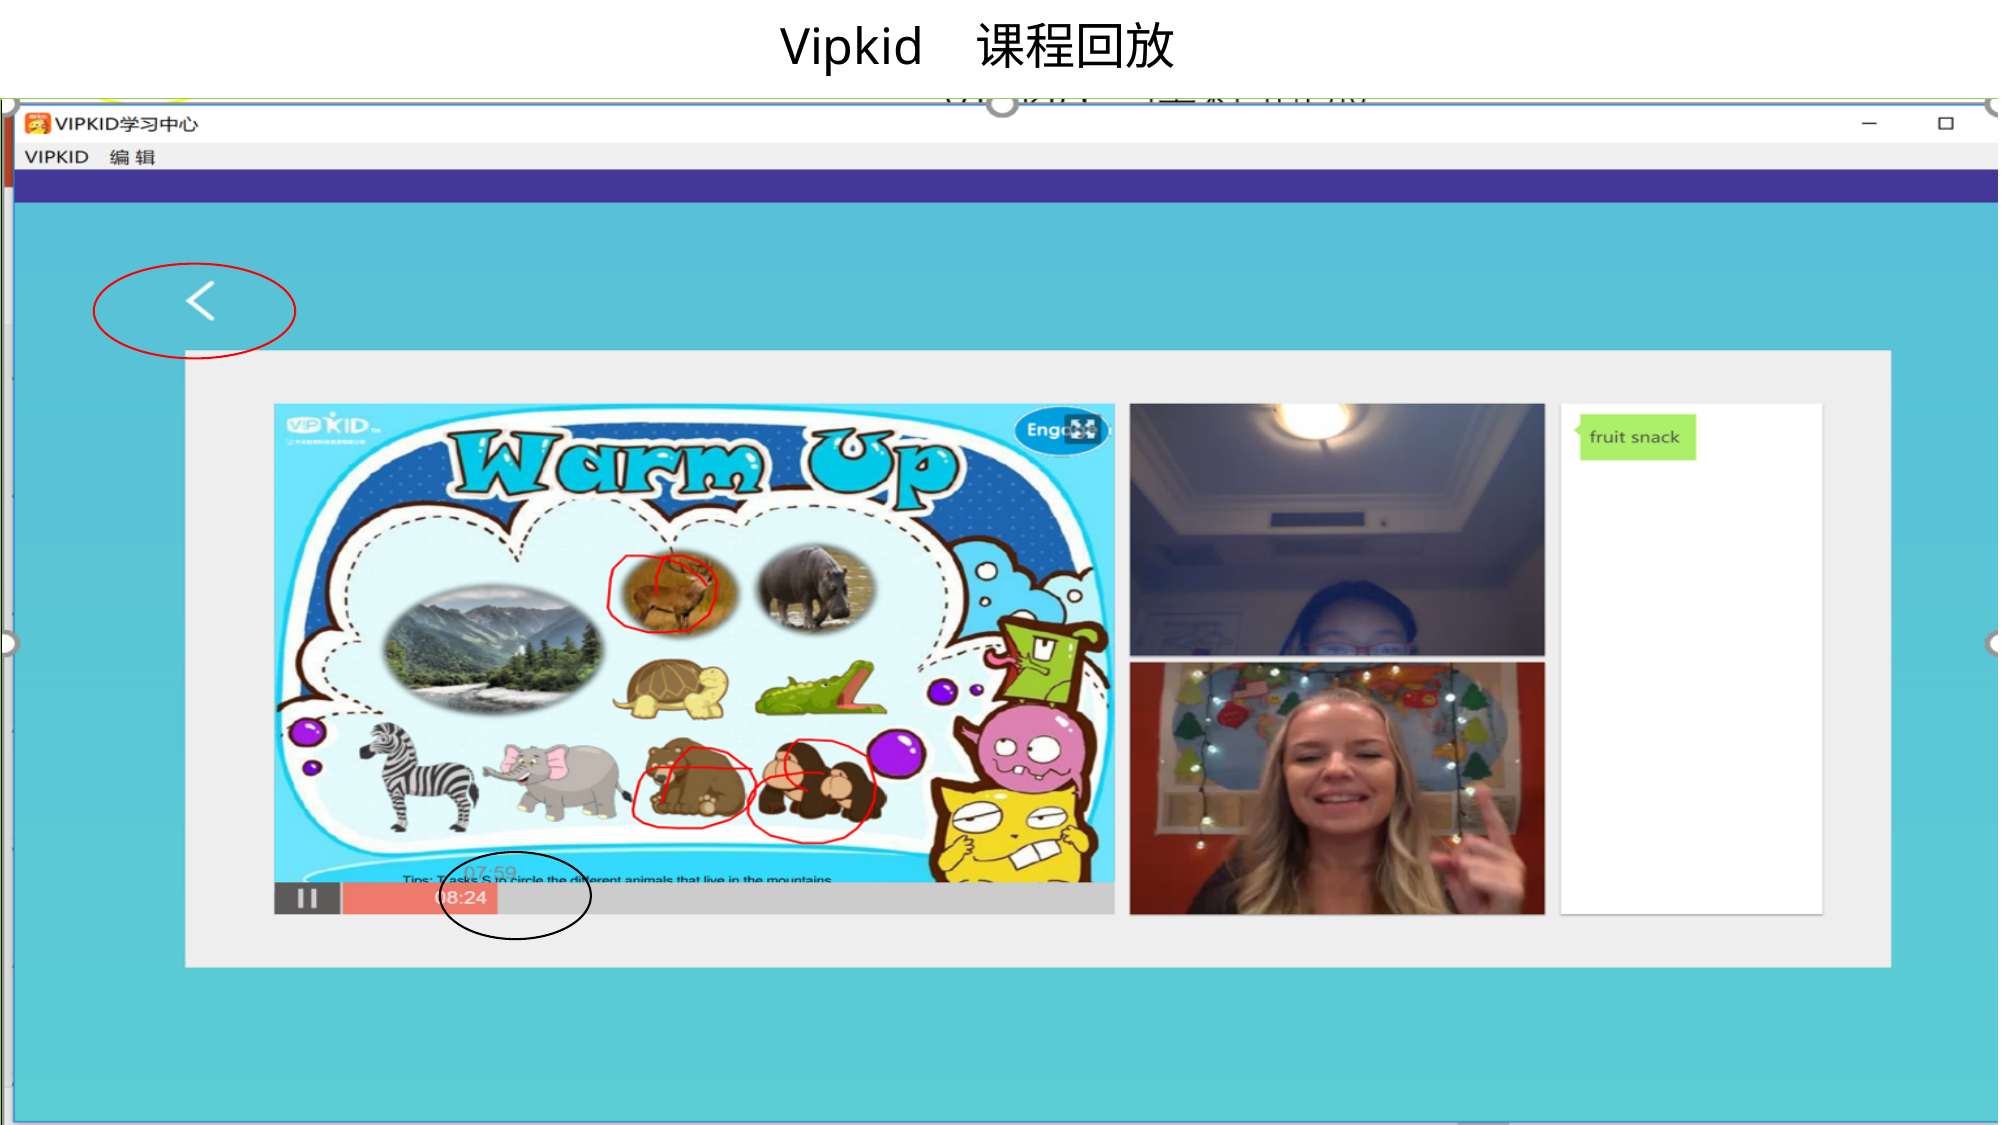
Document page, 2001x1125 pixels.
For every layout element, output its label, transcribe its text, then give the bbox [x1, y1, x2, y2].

title Vipkid 课程回放 [202, 0, 1754, 83]
picture [2, 99, 1998, 1125]
text_box [0, 98, 1998, 1125]
